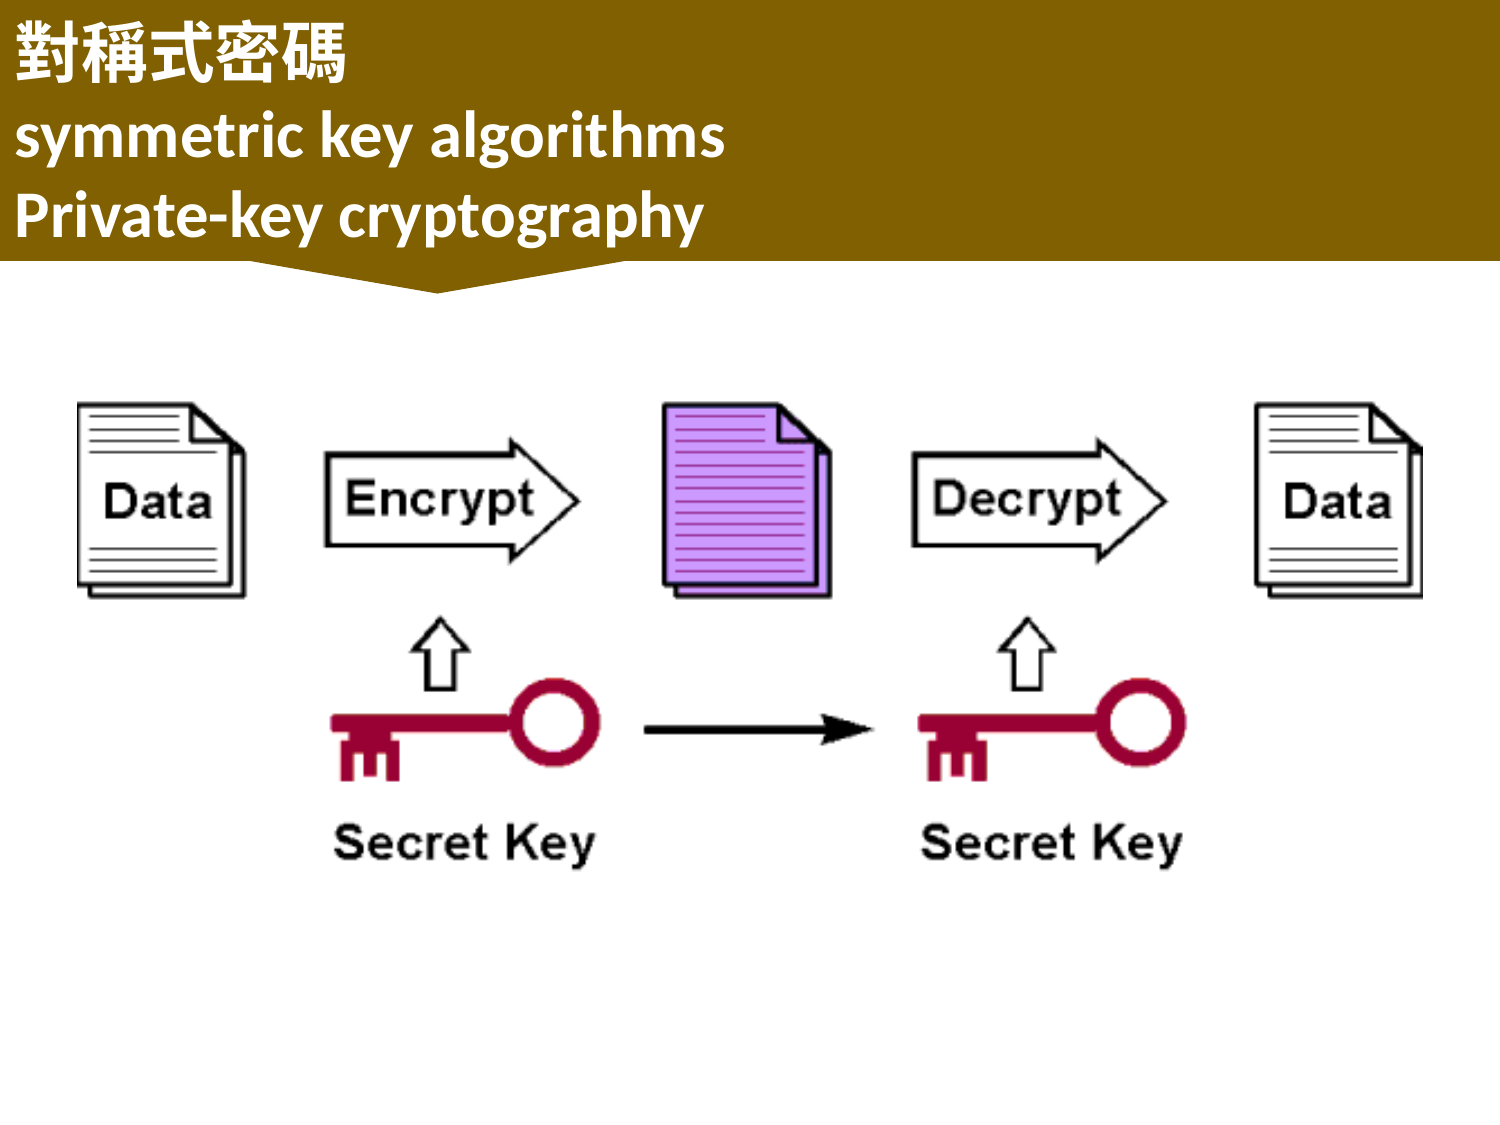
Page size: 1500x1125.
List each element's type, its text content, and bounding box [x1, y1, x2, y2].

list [77, 400, 1423, 883]
text_box 對稱式密碼 symmetric key algorithms Private-key cryptography [0, 0, 1500, 295]
